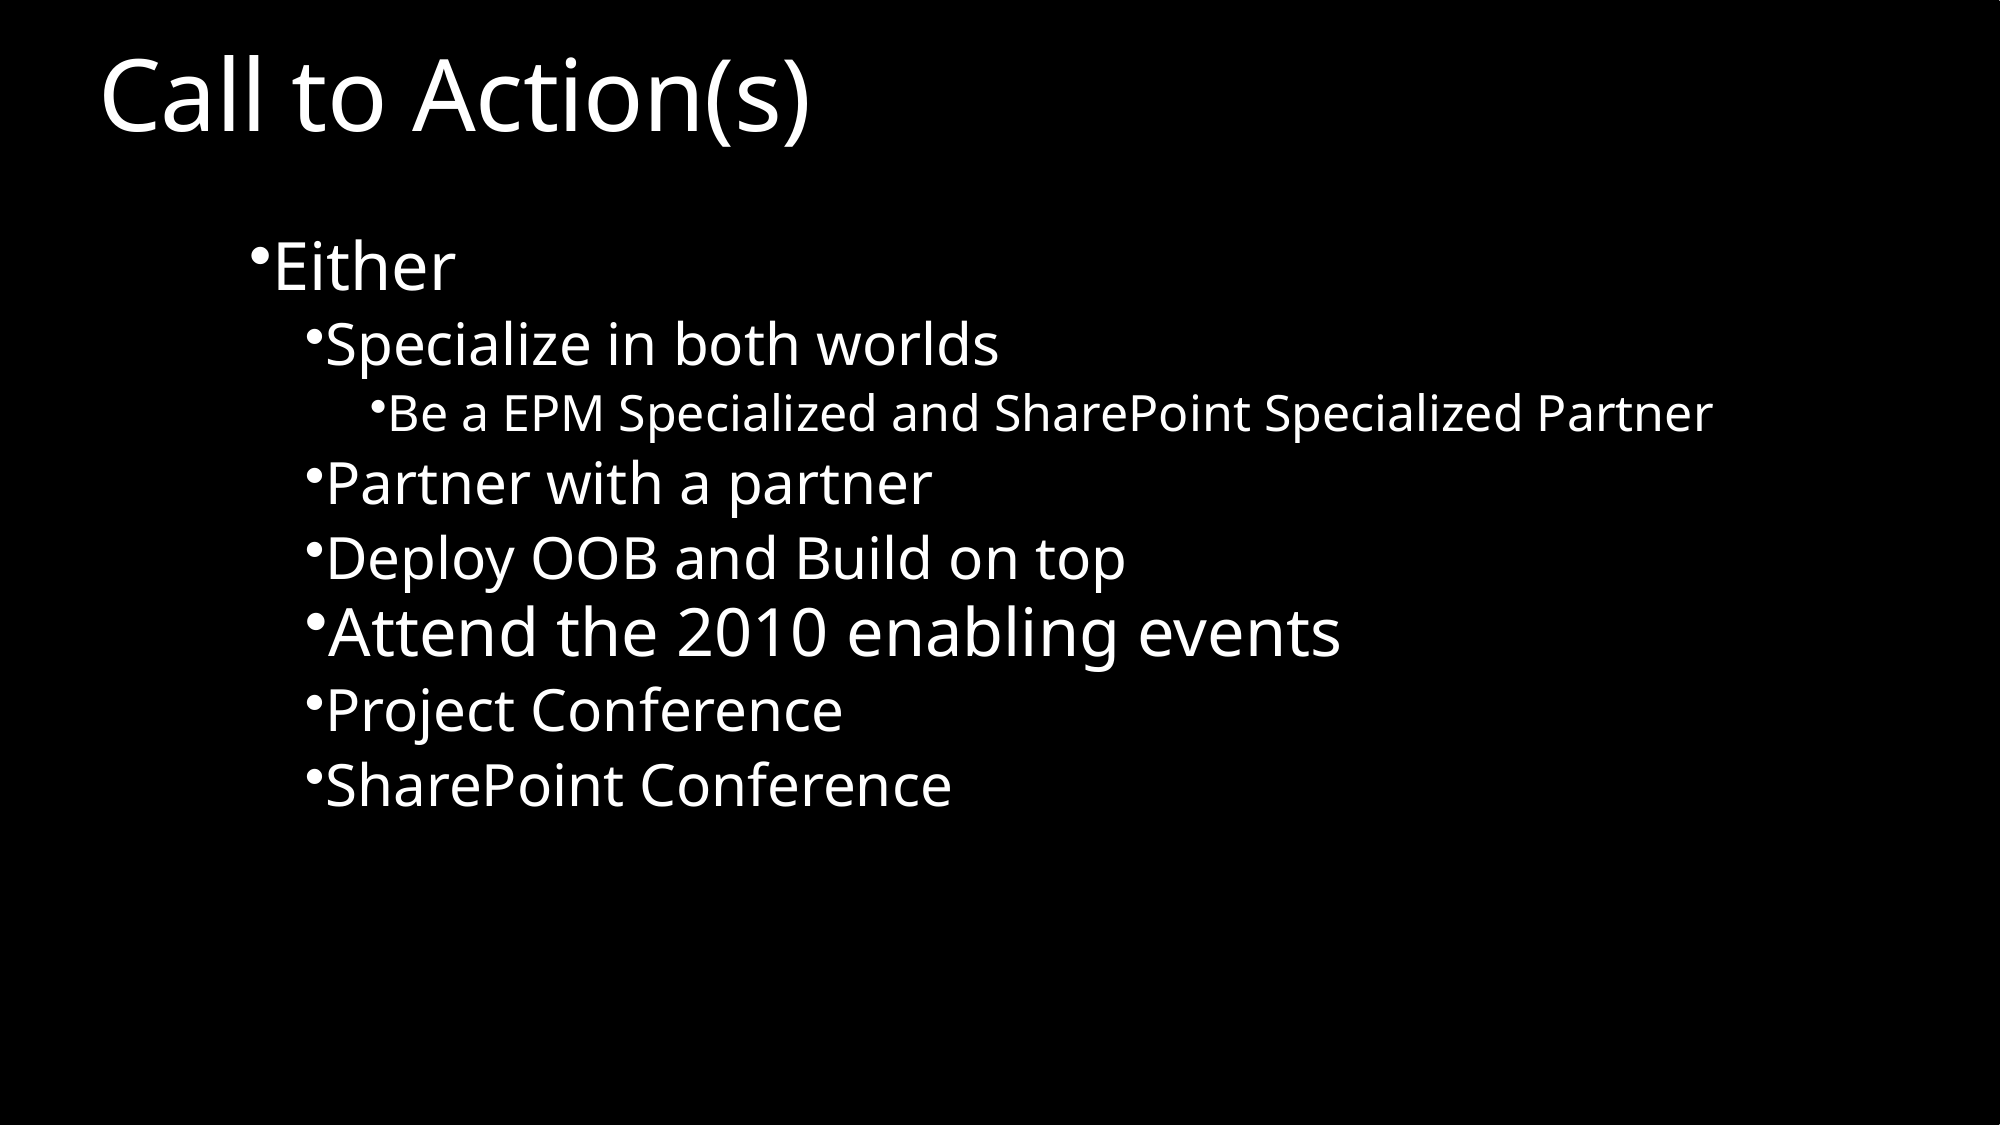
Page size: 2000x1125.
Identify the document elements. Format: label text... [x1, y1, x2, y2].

title Call to Action(s) [83, 37, 1916, 147]
list Either Specialize in both worlds Be a EPM Specialized and SharePoint Specialized Partner Partner with a partner Deploy OOB and Build on top Attend the 2010 enabling events Project Conference SharePoint Conference [83, 231, 1916, 849]
